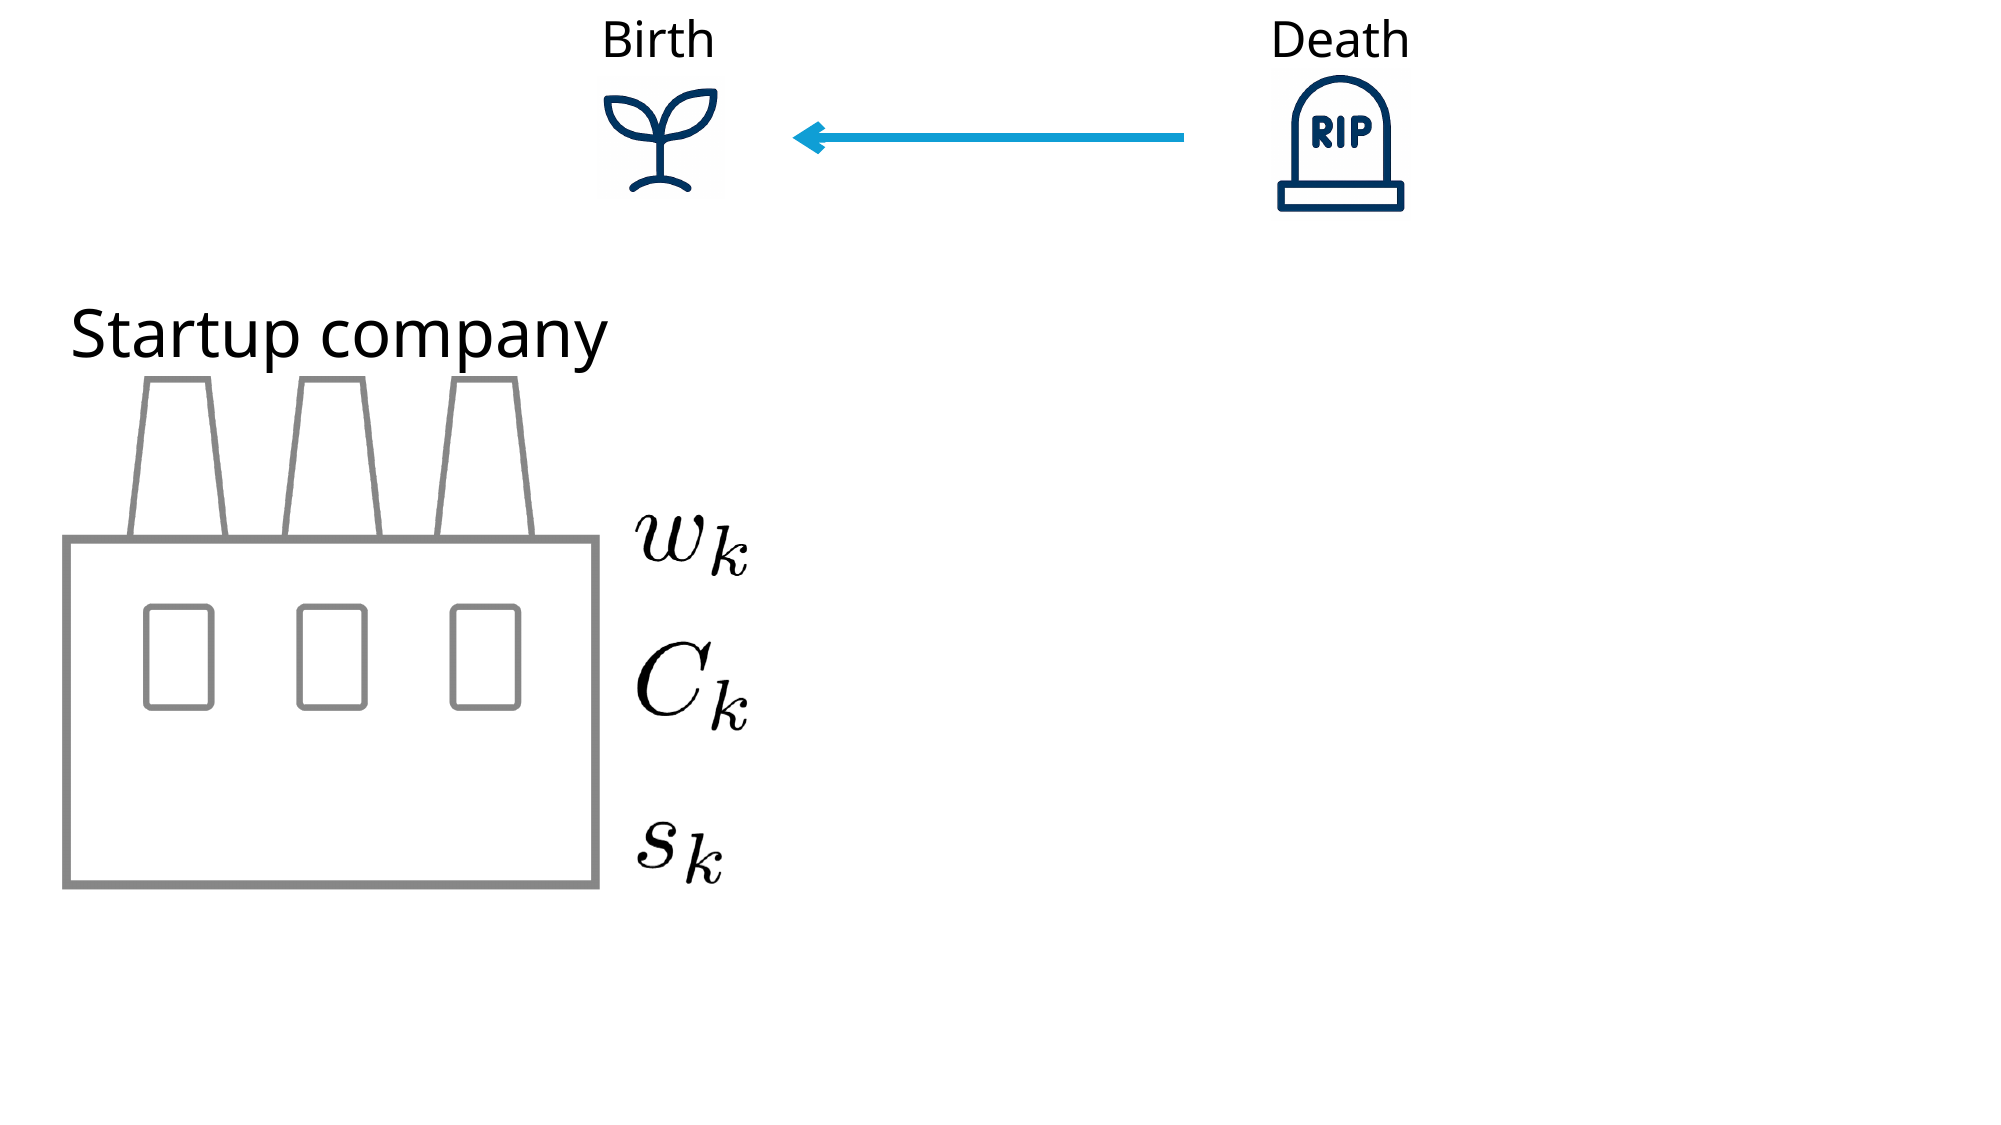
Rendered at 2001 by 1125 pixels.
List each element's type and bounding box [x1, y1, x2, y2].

text_box [541, 0, 1459, 222]
text_box [0, 282, 1041, 899]
